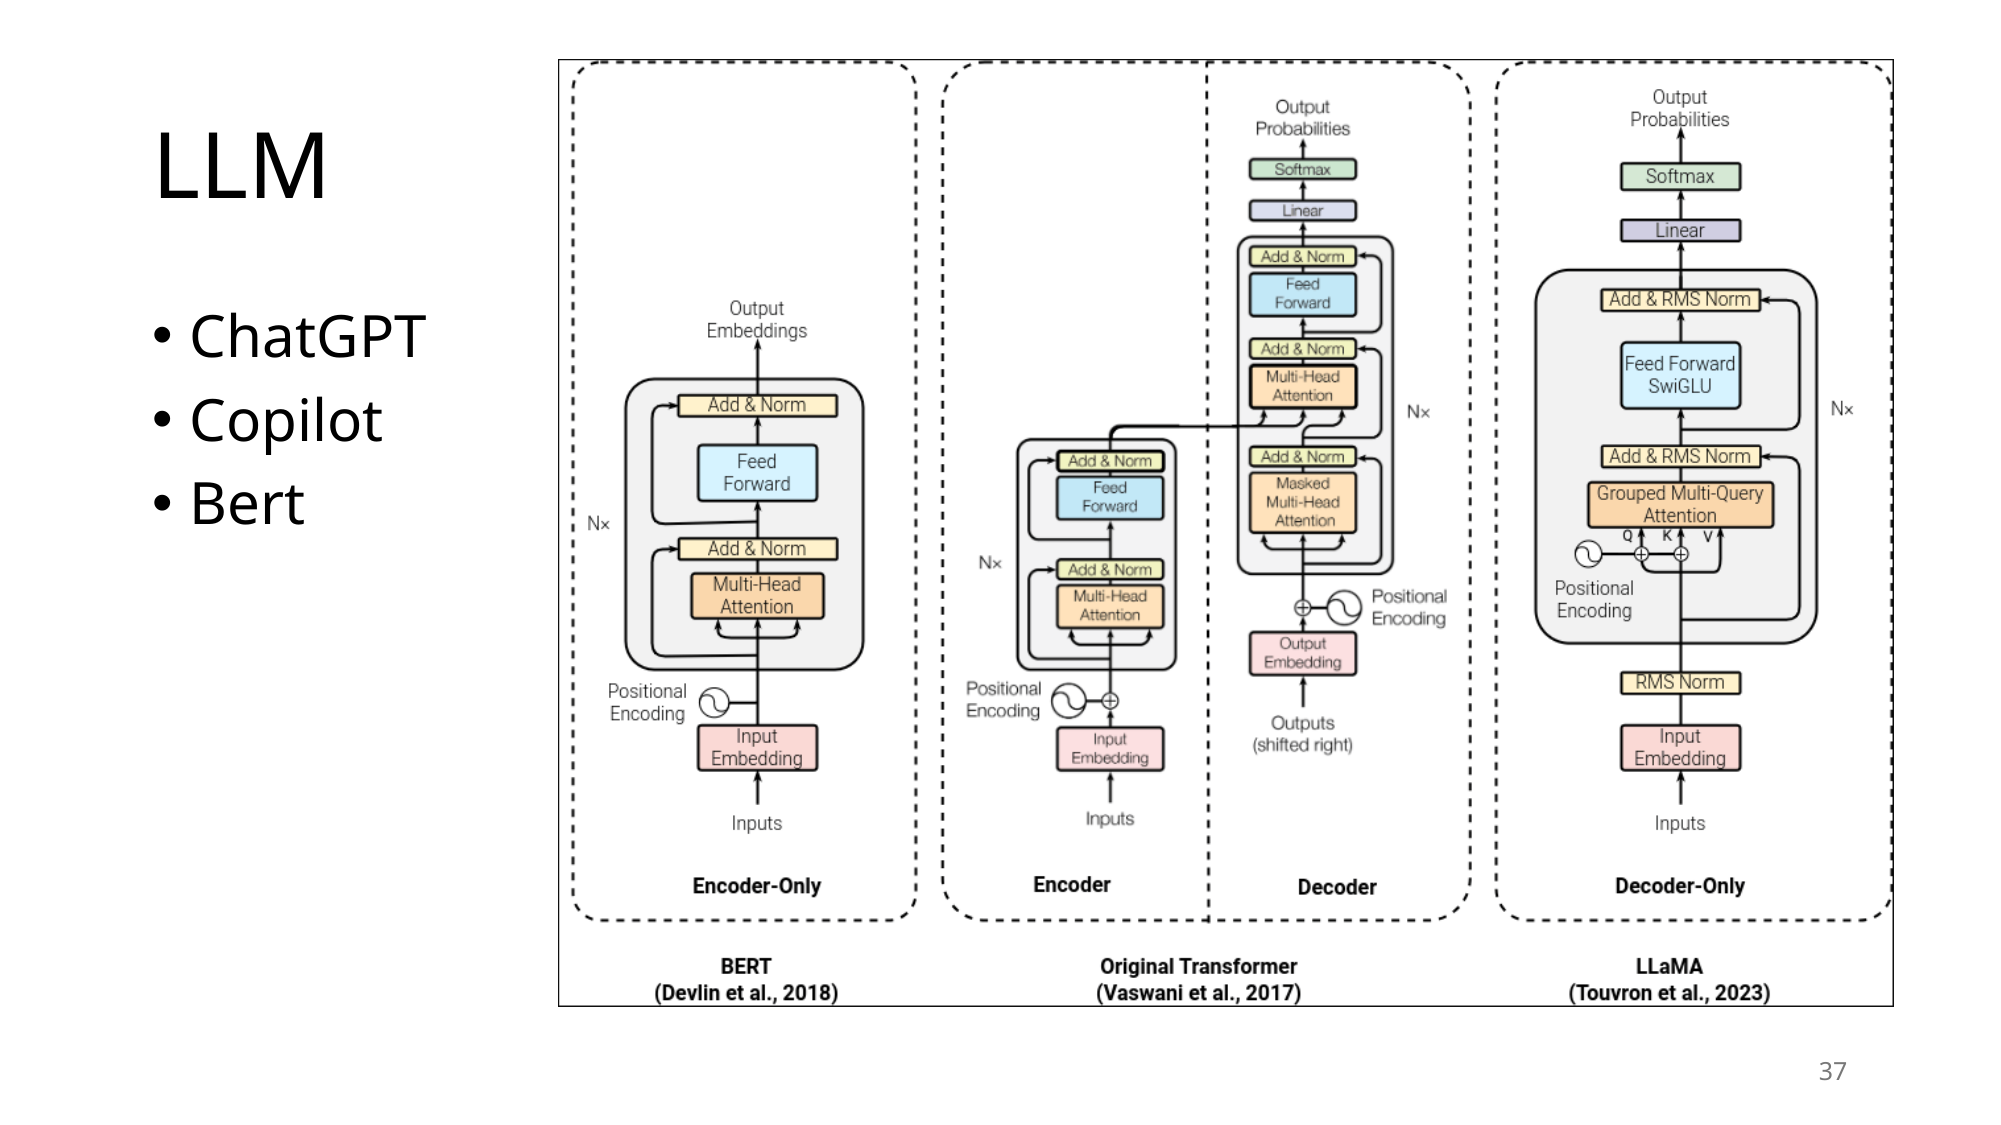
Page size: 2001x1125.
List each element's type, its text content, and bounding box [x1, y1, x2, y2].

title LLM [137, 59, 557, 278]
list ChatGPT Copilot Bert [137, 299, 1863, 1014]
slide_number 37 [1412, 1042, 1863, 1103]
picture [557, 59, 1894, 1007]
